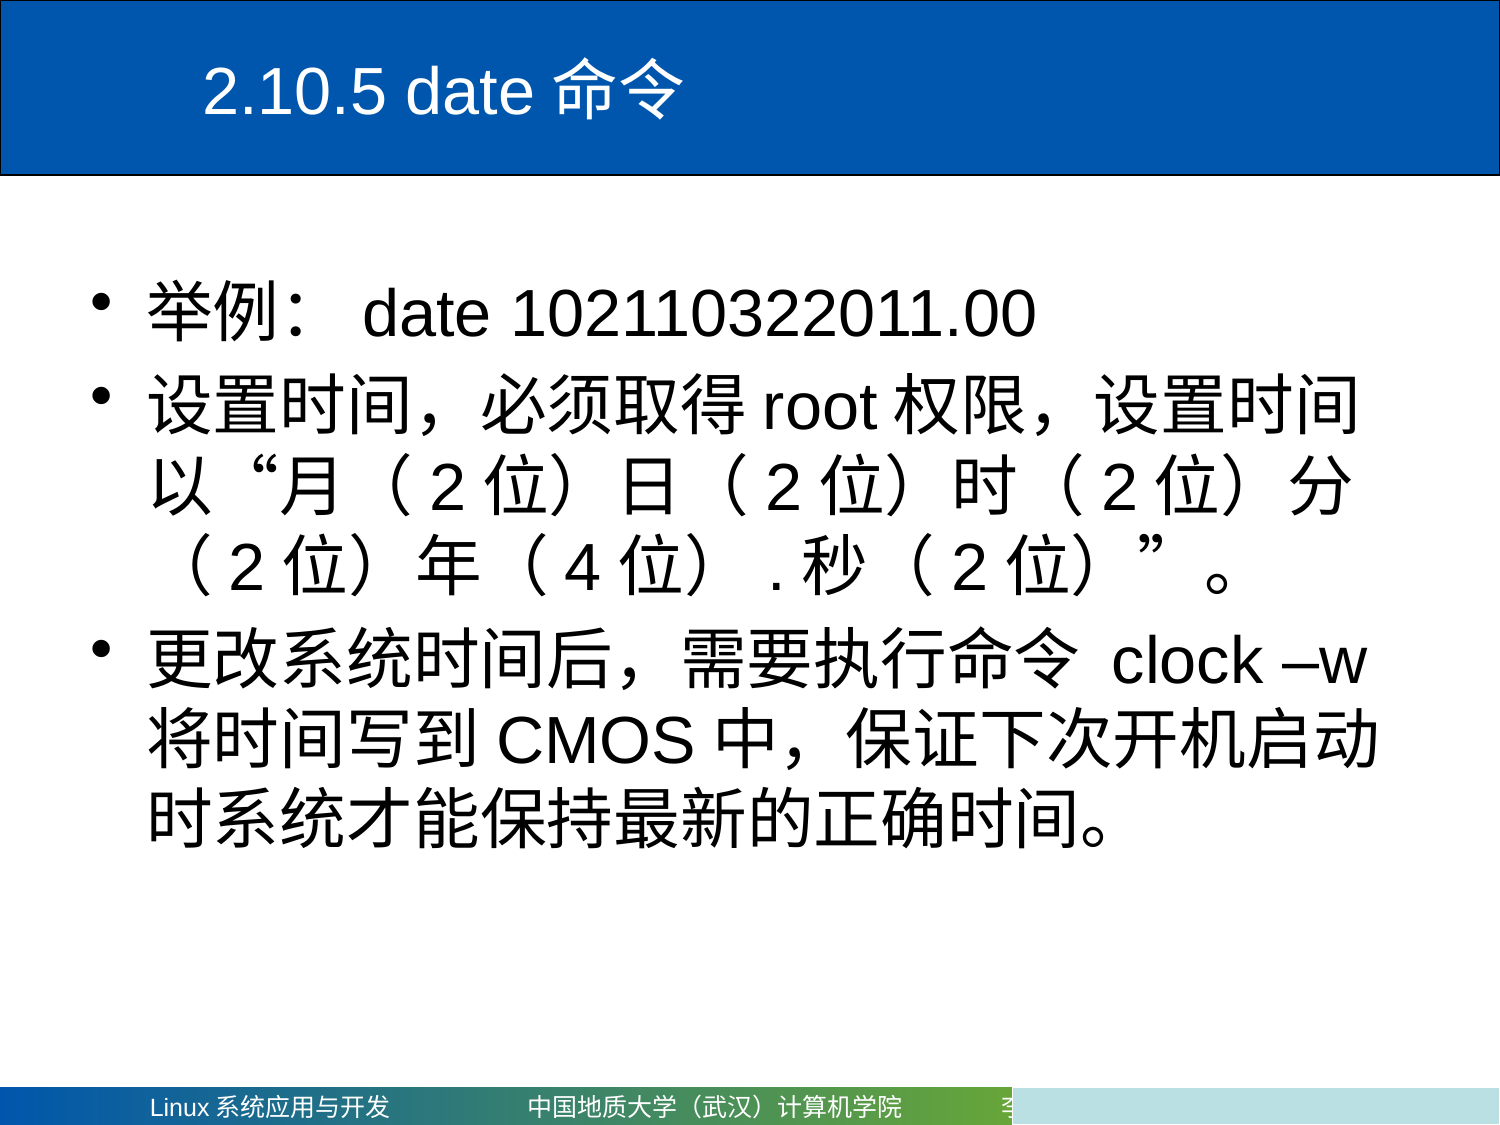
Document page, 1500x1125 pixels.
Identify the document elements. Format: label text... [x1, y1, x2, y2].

title 2.10.5 date命令 [187, 12, 1500, 163]
list 举例：date 102110322011.00 设置时间，必须取得root权限，设置时间以“月（2位）日（2位）时（2位）分（2位）年（4位）.秒（2位）”。 更改系统时间后，需要执行命令 clock –w将时间写到CMOS中，保证下次开机启动时系统才能保持最新的正确时间。 [75, 262, 1425, 1005]
